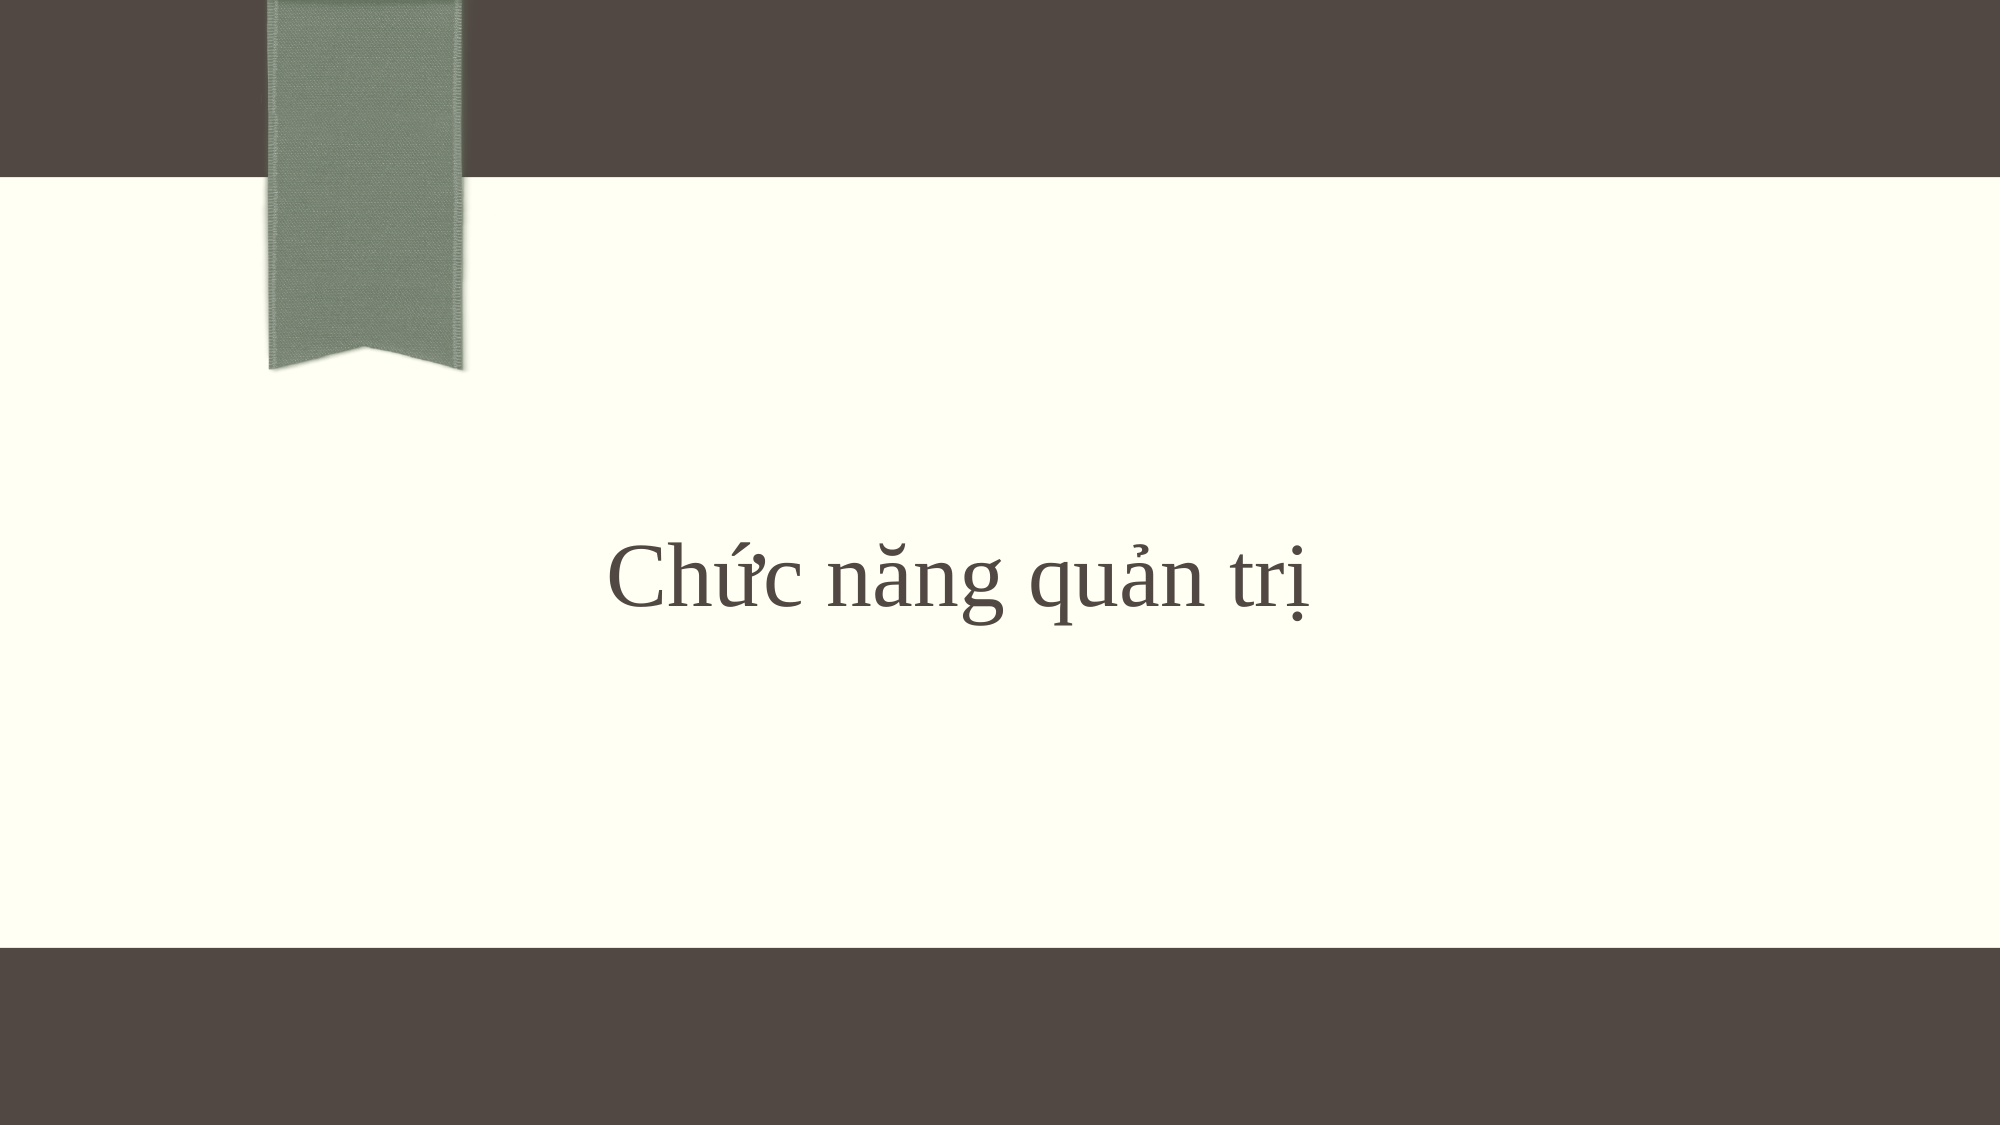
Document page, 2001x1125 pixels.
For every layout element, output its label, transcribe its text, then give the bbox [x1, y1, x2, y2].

subtitle Chức năng quản trị [86, 378, 1833, 776]
